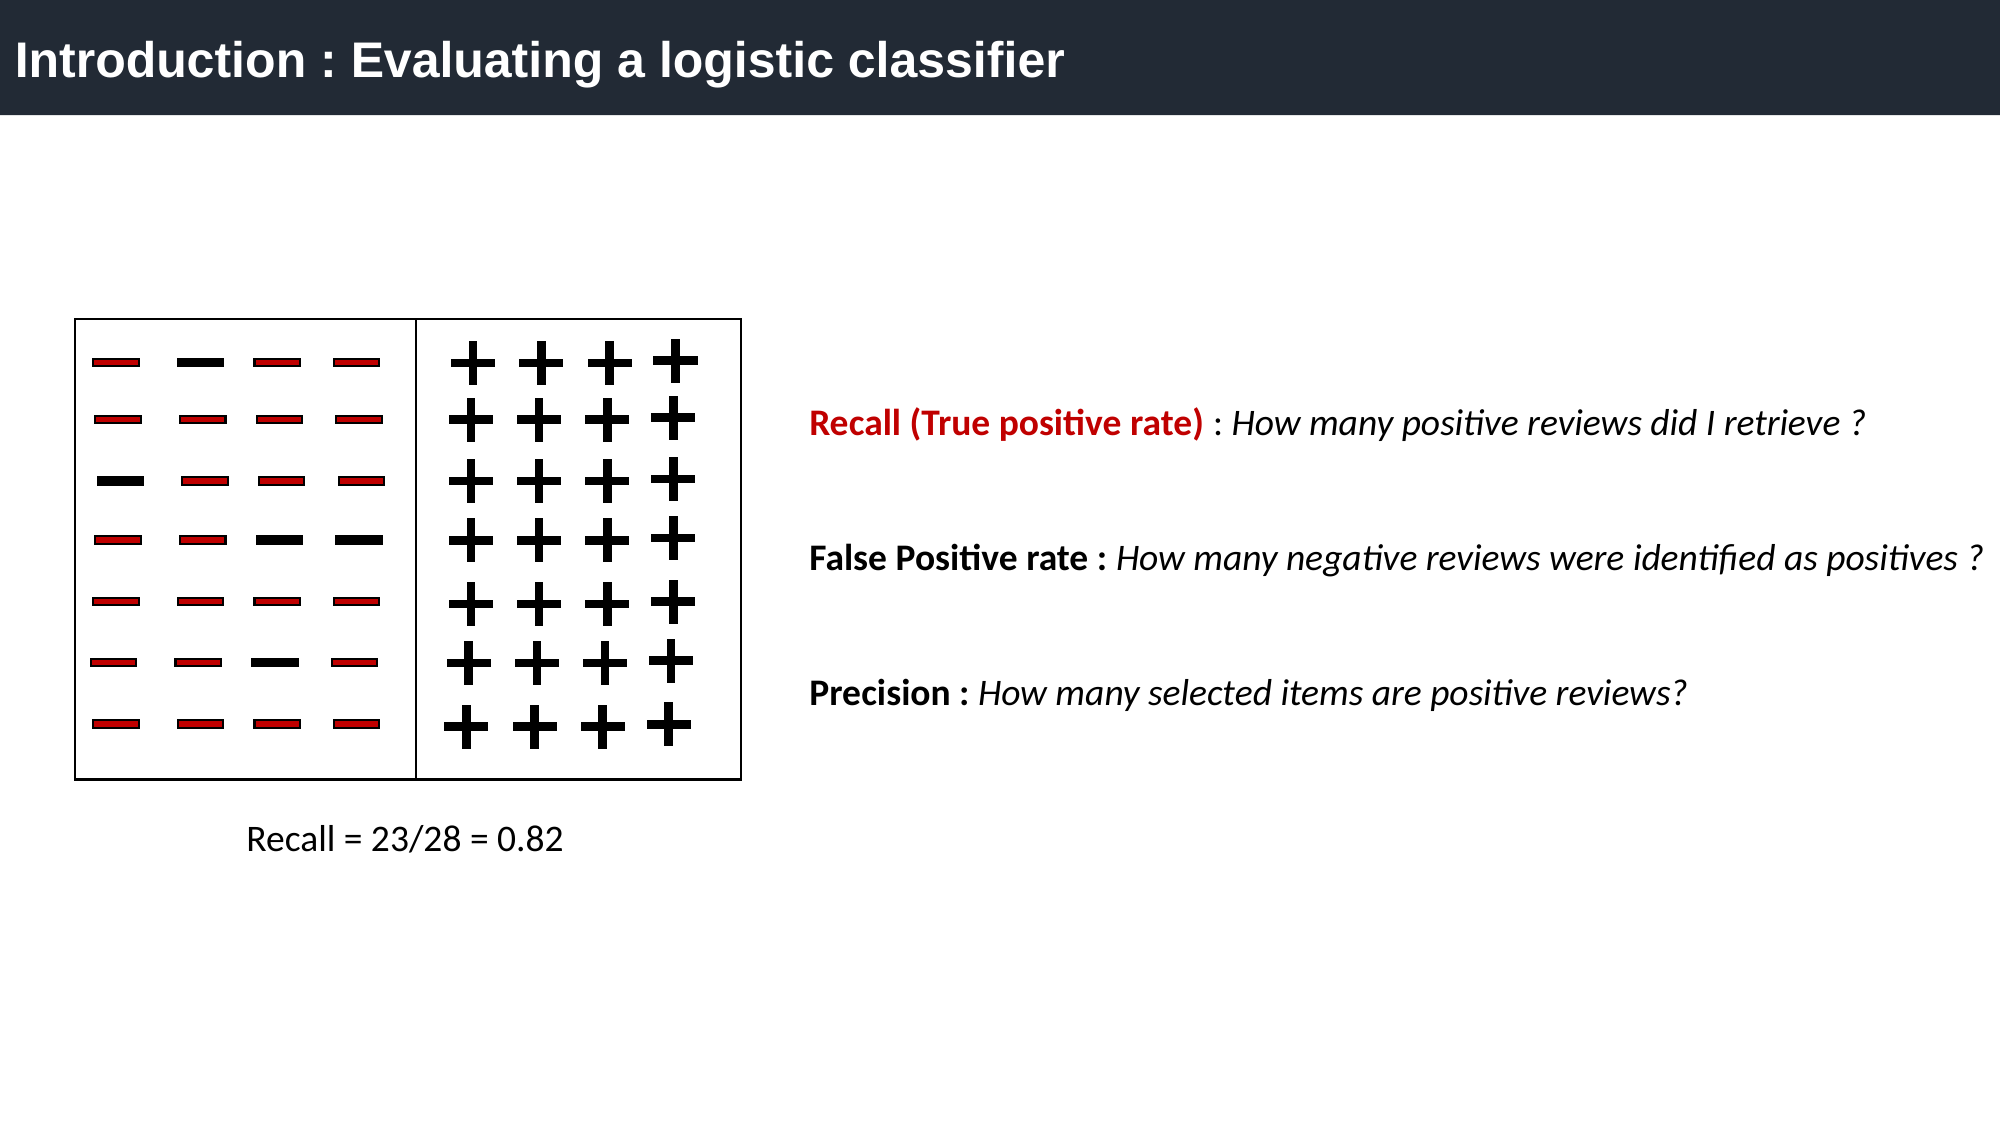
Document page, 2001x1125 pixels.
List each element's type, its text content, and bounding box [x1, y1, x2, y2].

text_box Introduction : Evaluating a logistic classifier [0, 0, 2000, 116]
text_box Recall = 23/28 = 0.82 [231, 806, 614, 867]
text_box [74, 318, 741, 780]
text_box Recall (True positive rate) : How many positive reviews did I retrieve ? False Positive rate : How many negative reviews were identified as positives ? Precision : How many selected items are positive reviews? [794, 391, 2000, 811]
